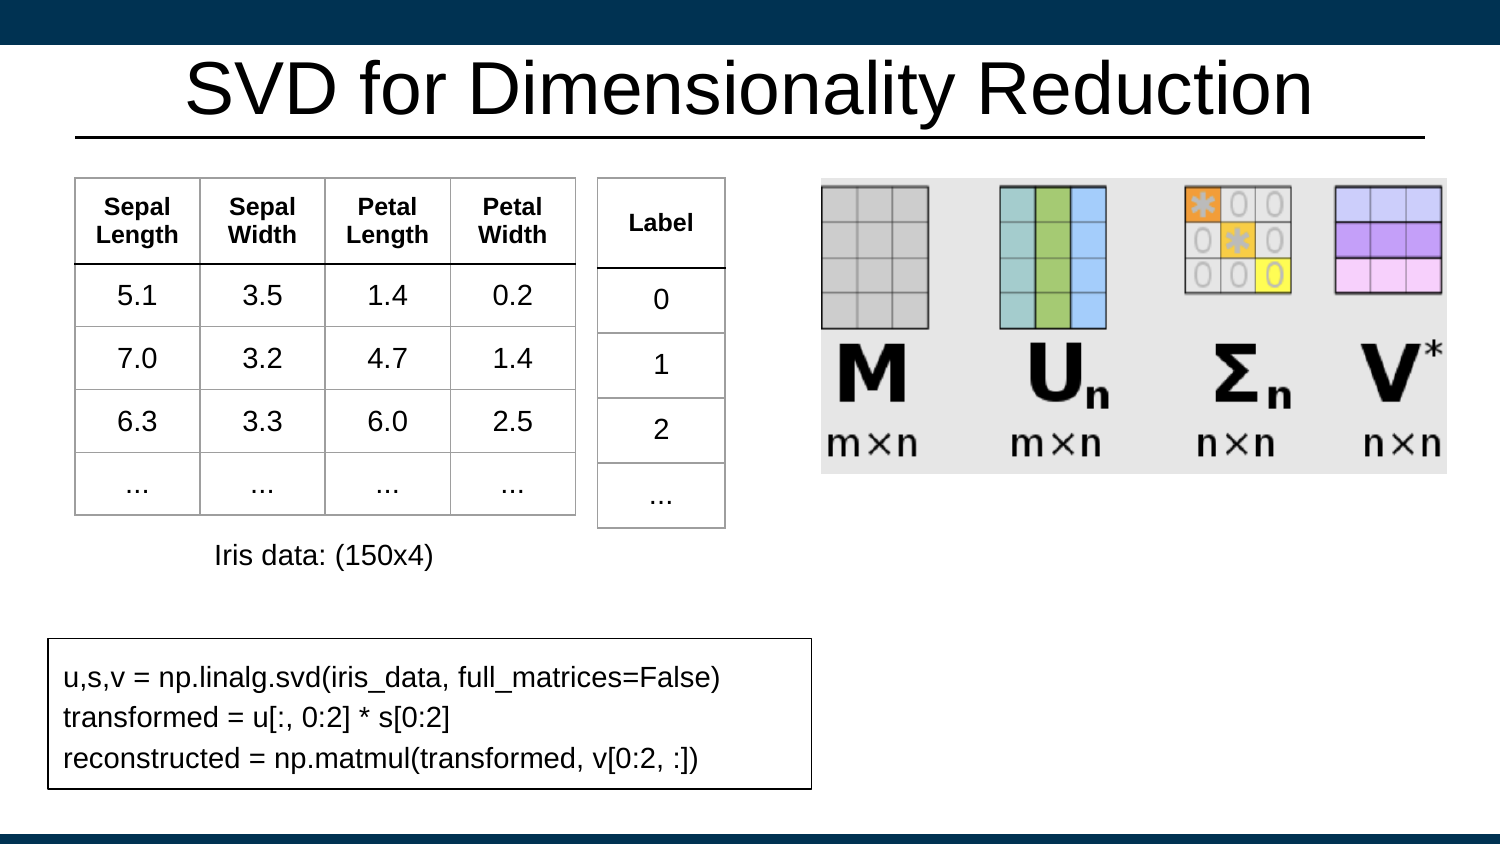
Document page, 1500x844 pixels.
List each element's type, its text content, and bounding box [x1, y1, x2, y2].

table_cell 0 [598, 269, 724, 332]
table_cell 0.2 [451, 265, 575, 326]
table_header Petal Width [451, 179, 575, 263]
text_box u,s,v = np.linalg.svd(iris_data, full_matrices=False) transformed = u[:, 0:2] * s[0:2] reconstructed = np.matmul(transformed, v[0:2, :]) [48, 638, 812, 789]
table_cell 6.3 [76, 390, 199, 452]
table_header Sepal Width [201, 179, 324, 263]
table_cell ... [76, 453, 199, 514]
table_cell 1 [598, 334, 724, 397]
table_cell 3.3 [201, 390, 324, 452]
table_cell ... [201, 453, 324, 514]
title SVD for Dimensionality Reduction [75, 37, 1425, 132]
table_header Sepal Length [76, 179, 199, 263]
table_cell 4.7 [326, 327, 450, 389]
table_cell 2.5 [451, 390, 575, 452]
table_cell 2 [598, 399, 724, 462]
table_cell 7.0 [76, 327, 199, 389]
table_cell ... [598, 464, 724, 527]
table_cell 3.2 [201, 327, 324, 389]
table_cell 3.5 [201, 265, 324, 326]
table_cell ... [451, 453, 575, 514]
table_header Petal Length [326, 179, 450, 263]
table_cell 5.1 [76, 265, 199, 326]
table_cell 1.4 [326, 265, 450, 326]
table_header Label [598, 179, 724, 267]
picture [820, 177, 1447, 474]
table_cell ... [326, 453, 450, 514]
text_box Iris data: (150x4) [152, 520, 496, 586]
table_cell 1.4 [451, 327, 575, 389]
table_cell 6.0 [326, 390, 450, 452]
